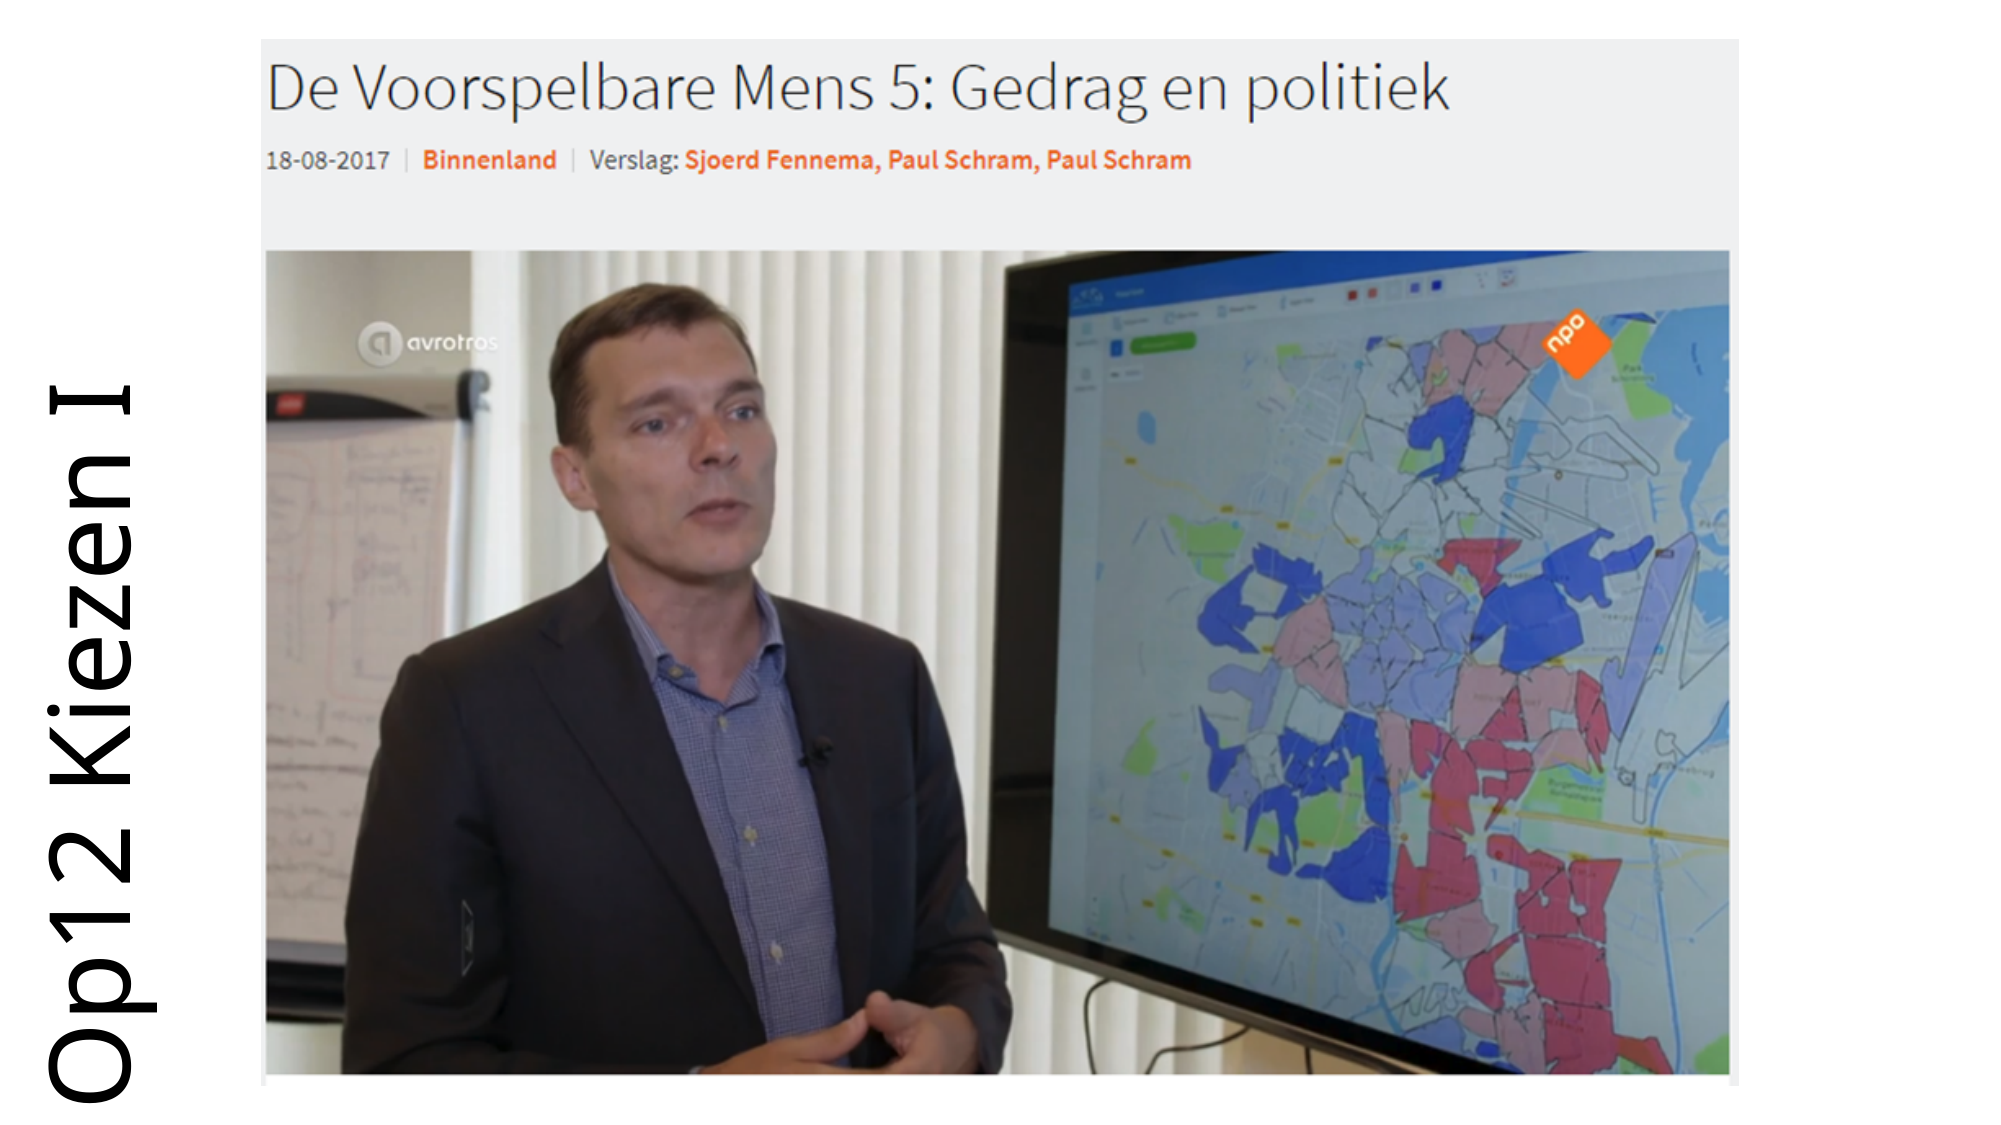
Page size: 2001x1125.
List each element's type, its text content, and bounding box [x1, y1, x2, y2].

picture [261, 39, 1739, 1086]
text_box Op12 Kiezen I [0, 0, 189, 1125]
